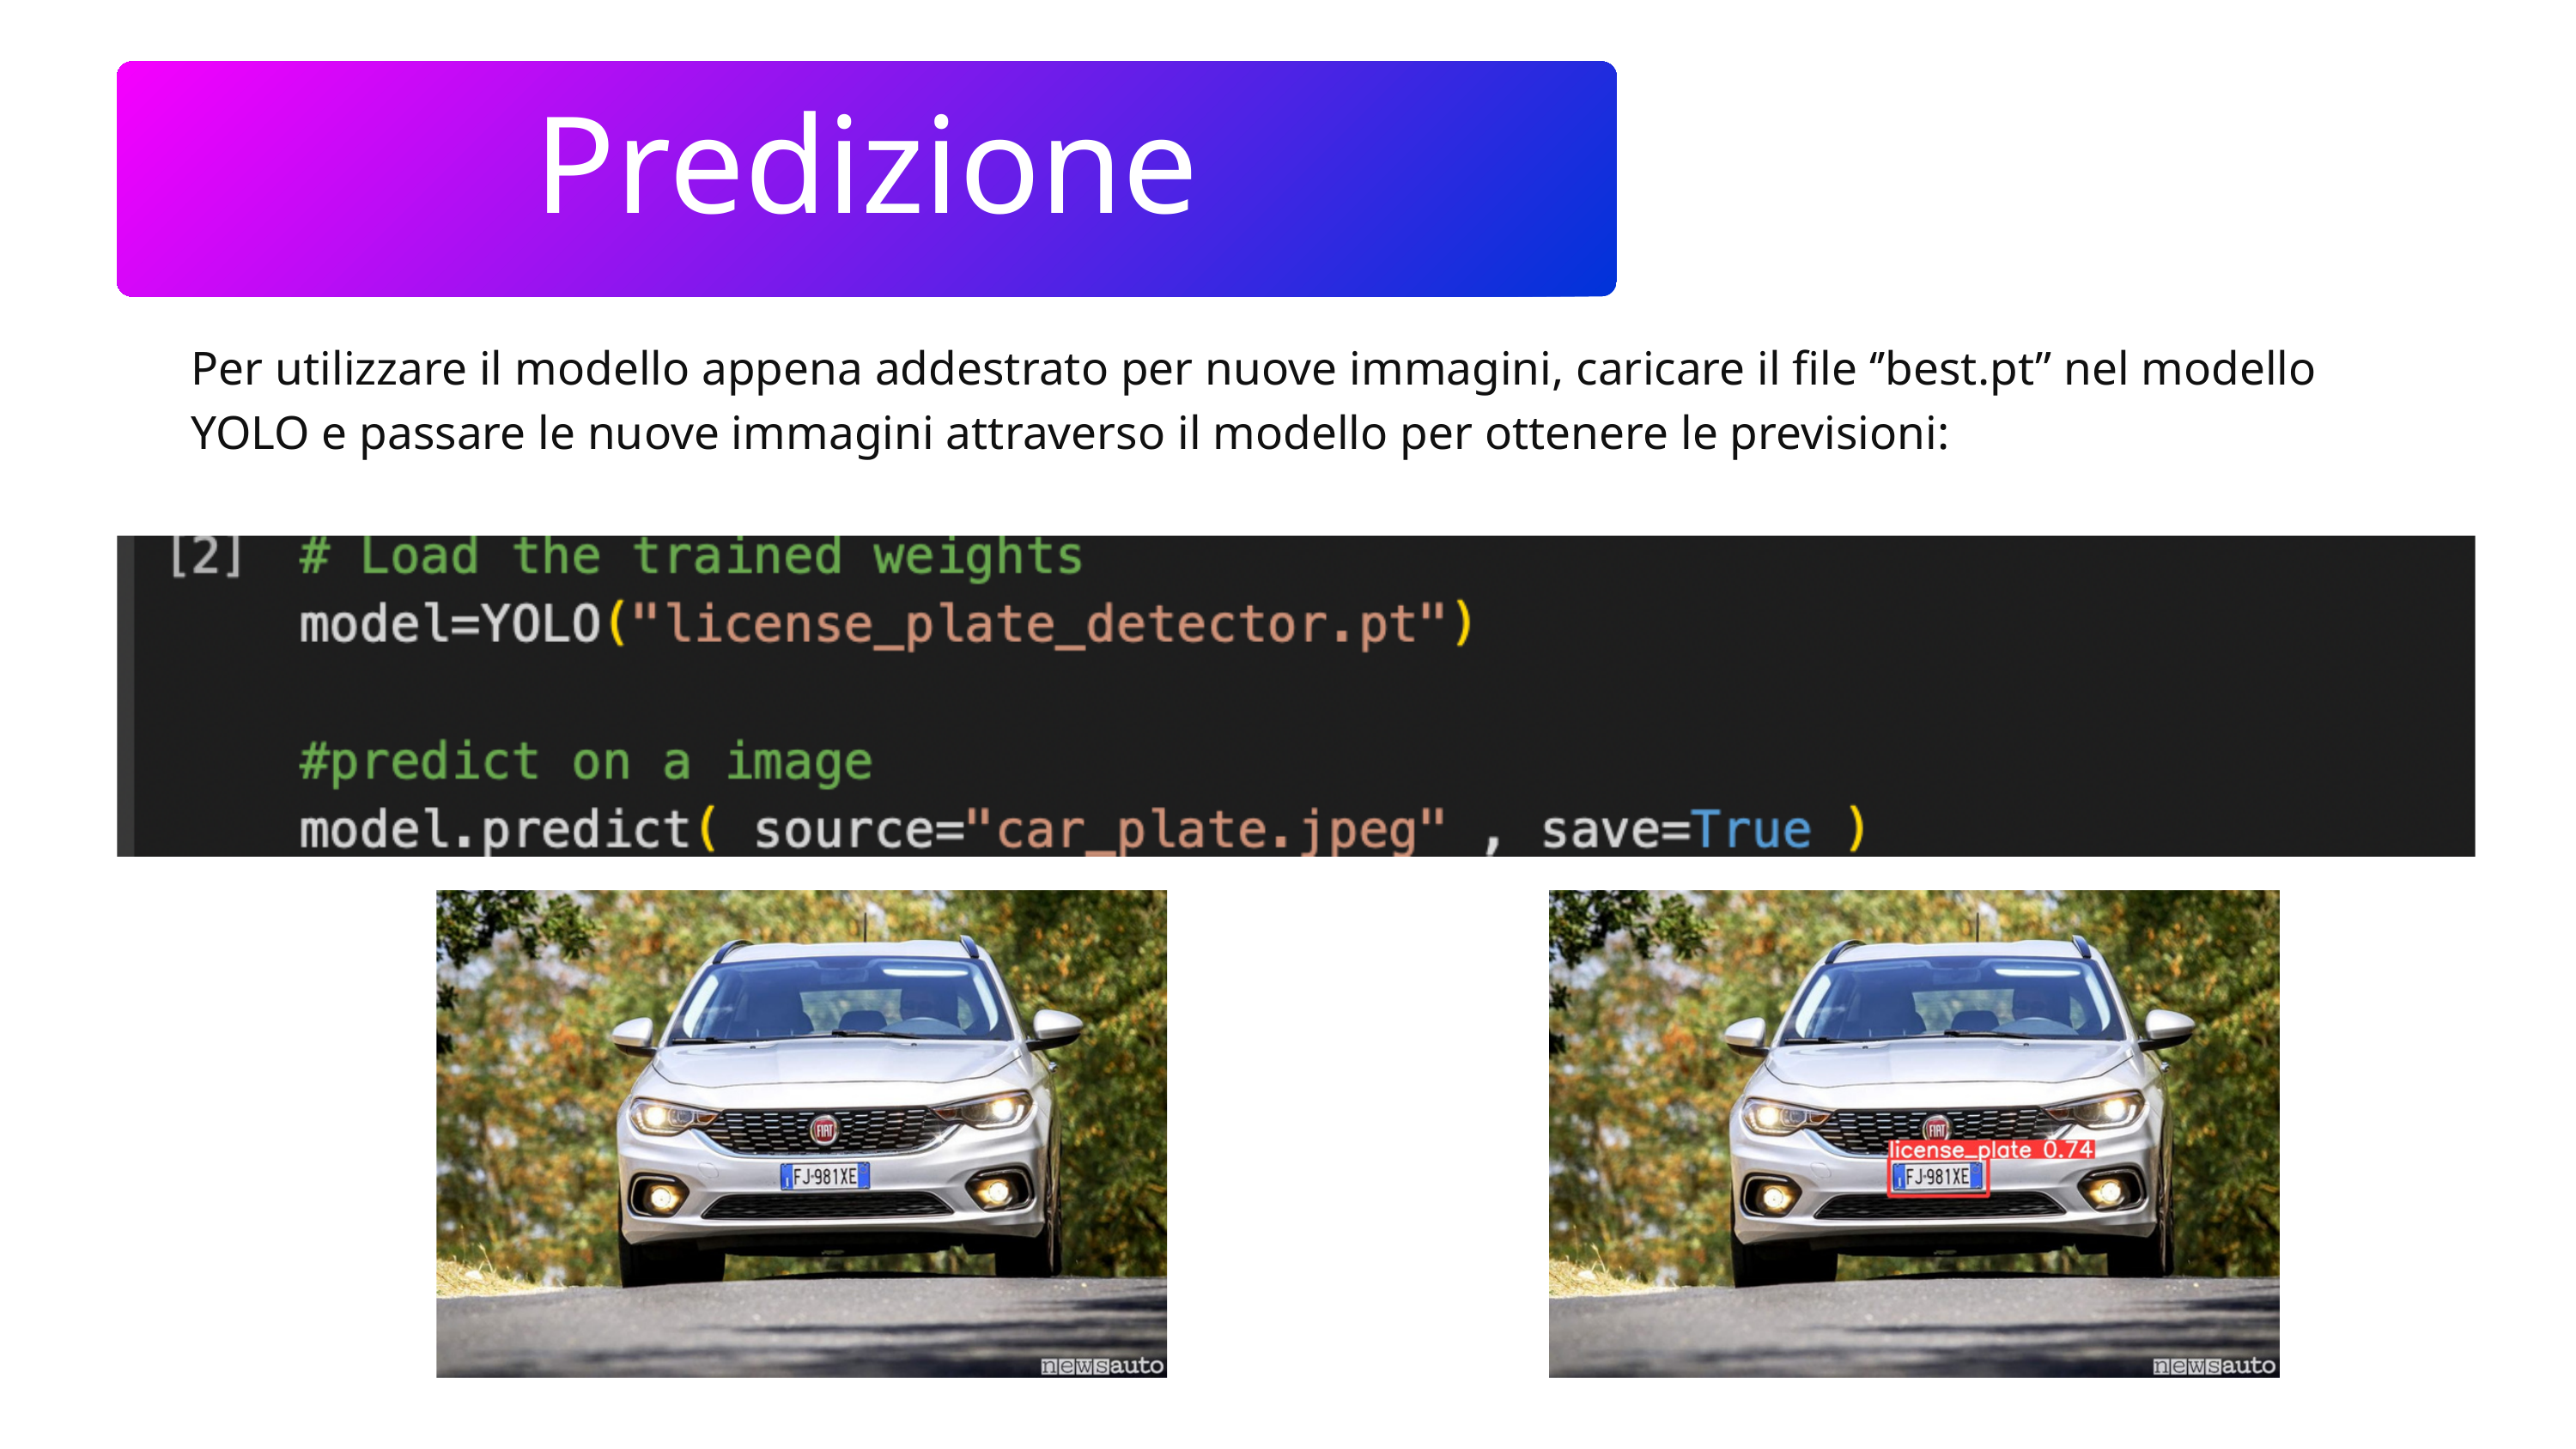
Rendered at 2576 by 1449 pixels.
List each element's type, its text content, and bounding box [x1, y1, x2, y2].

text_box Per utilizzare il modello appena addestrato per nuove immagini, caricare il file ‘’best.pt” nel modello YOLO e passare le nuove immagini attraverso il modello per ottenere le previsioni: [191, 330, 2385, 458]
text_box [436, 890, 1168, 1379]
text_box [117, 61, 1618, 297]
text_box [117, 536, 2476, 857]
text_box [1549, 890, 2281, 1379]
